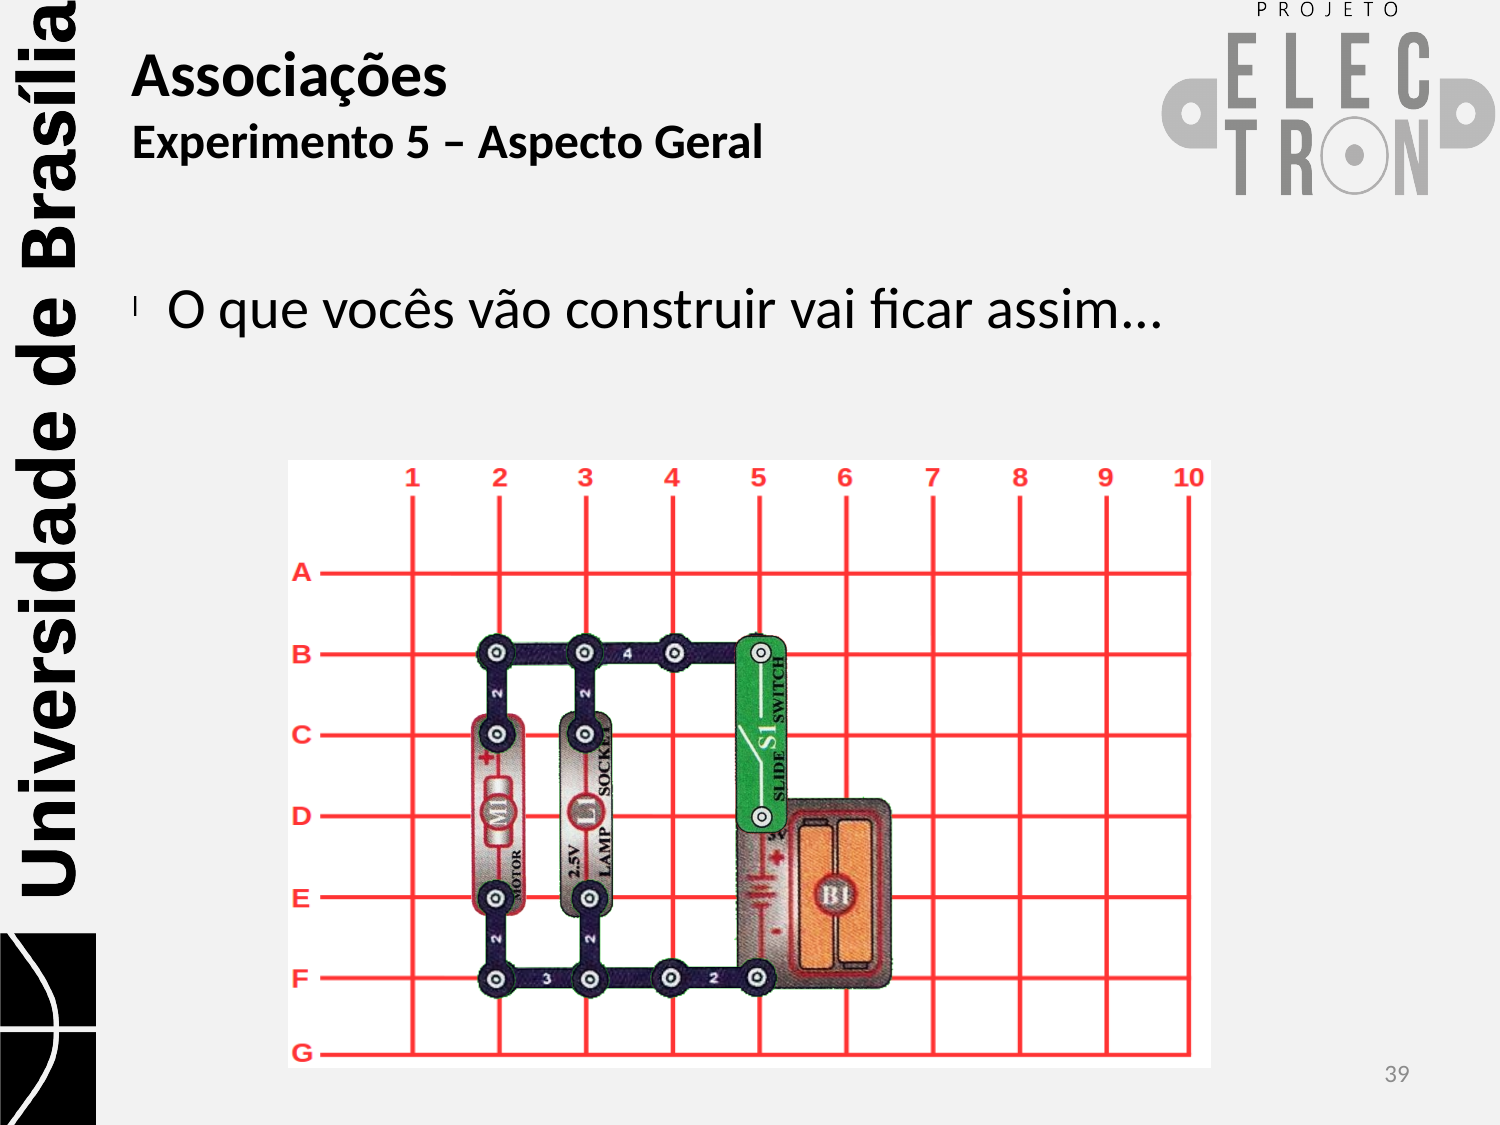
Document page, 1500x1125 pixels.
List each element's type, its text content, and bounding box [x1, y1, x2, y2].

picture [288, 460, 1212, 1068]
text_box <número> [1074, 1042, 1425, 1103]
picture [1157, 0, 1500, 197]
text_box Associações Experimento 5 – Aspecto Geral [117, 23, 1125, 178]
text_box O que vocês vão construir vai ficar assim... [117, 262, 1425, 1005]
picture [1, 1, 96, 1124]
